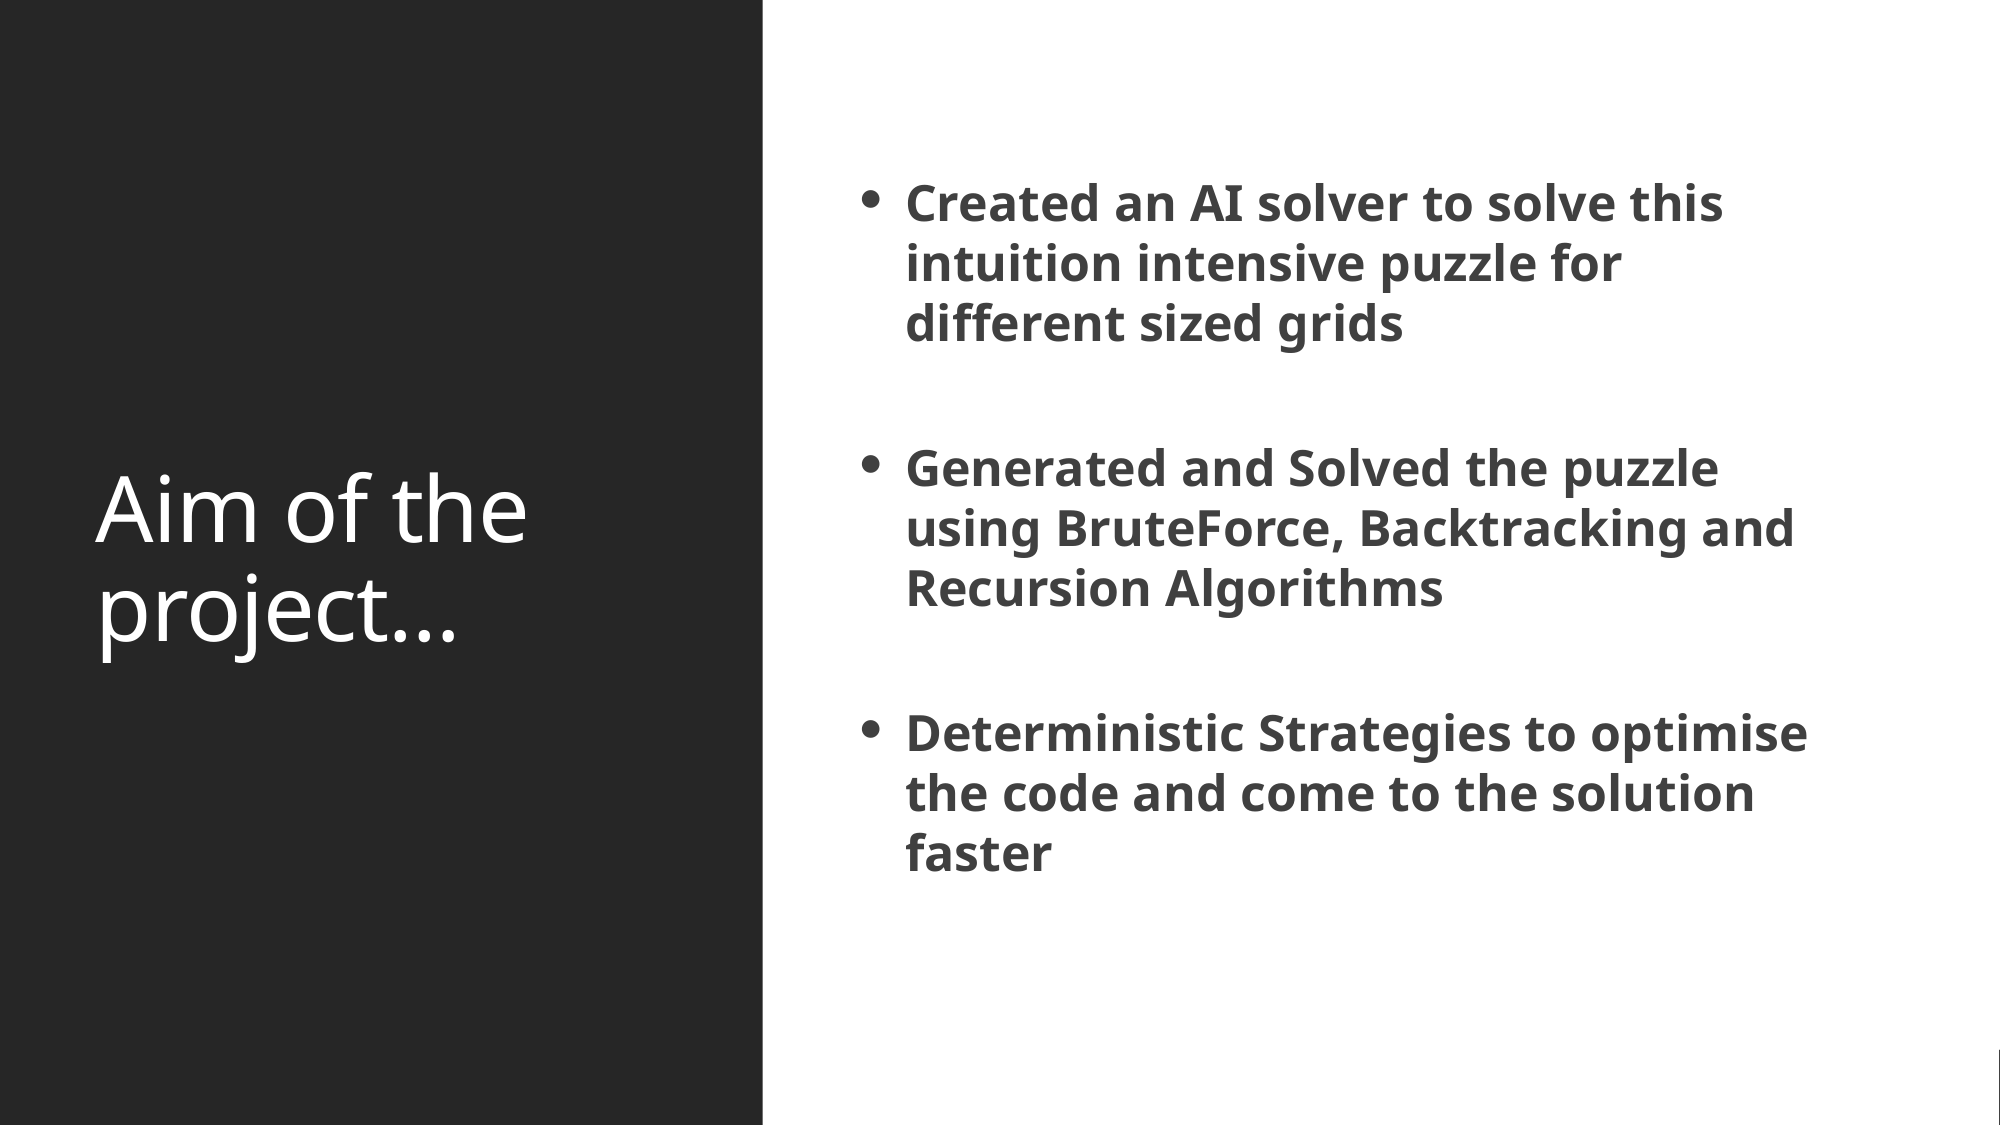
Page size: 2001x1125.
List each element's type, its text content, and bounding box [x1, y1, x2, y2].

text_box Created an AI solver to solve this intuition intensive puzzle for different sized grids Generated and Solved the puzzle using BruteForce, Backtracking and Recursion Algorithms Deterministic Strategies to optimise the code and come to the solution faster [858, 322, 1830, 1026]
text_box [764, 0, 2000, 1125]
text_box Created an AI solver to solve this intuition intensive puzzle for different sized grids Generated and Solved the puzzle using BruteForce, Backtracking and Recursion Algorithms Deterministic Strategies to optimise the code and come to the solution faster [858, 99, 1830, 308]
text_box [0, 0, 764, 1125]
title Aim of the project… [80, 99, 679, 1026]
